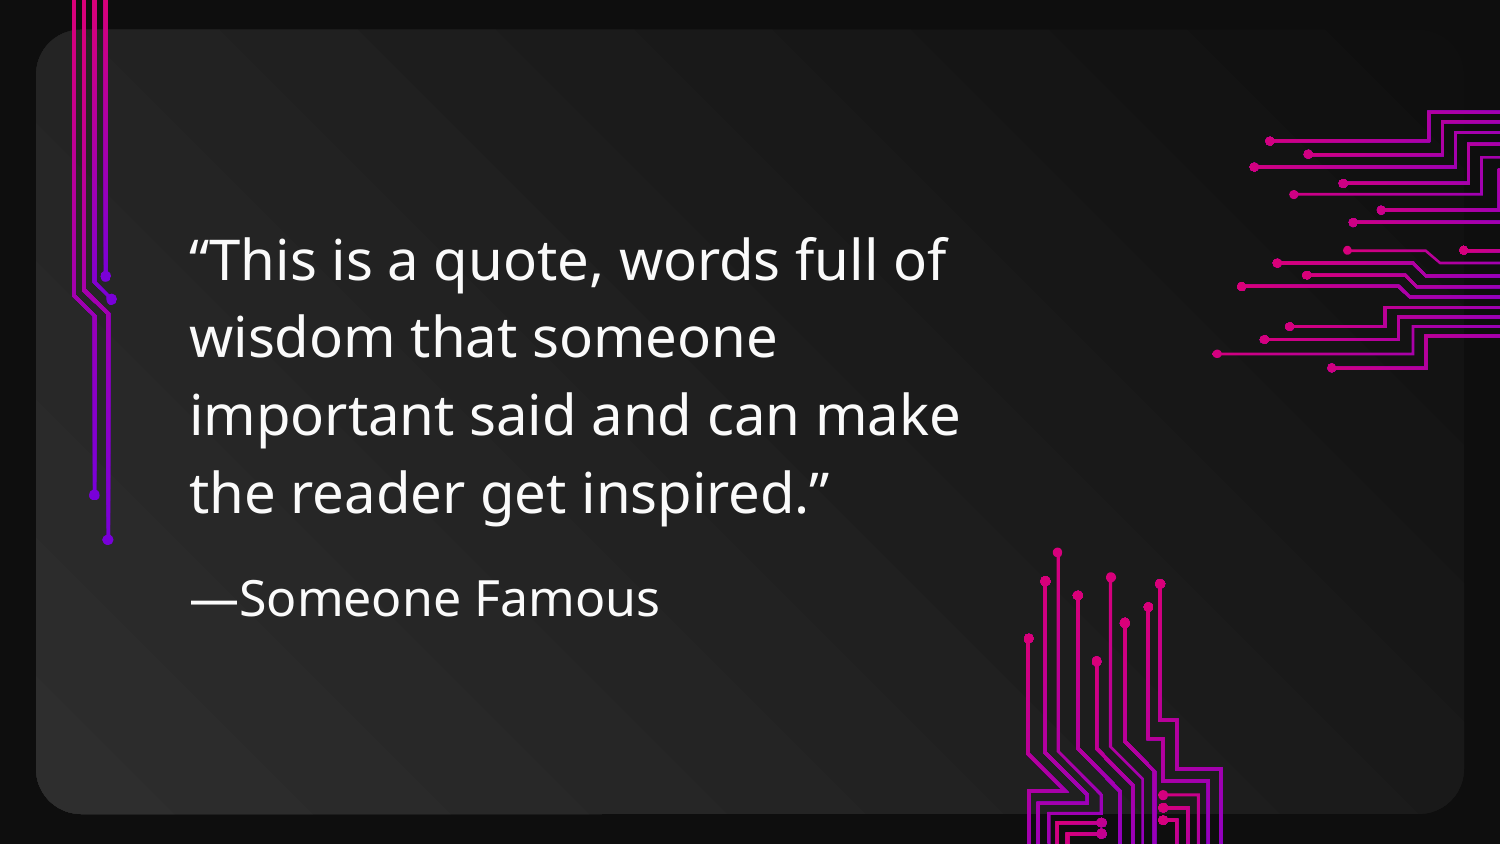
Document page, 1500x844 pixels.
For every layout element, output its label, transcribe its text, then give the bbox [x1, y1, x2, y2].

title —Someone Famous [174, 548, 967, 636]
subtitle “This is a quote, words full of wisdom that someone important said and can make the reader get inspired.” [174, 220, 1073, 519]
